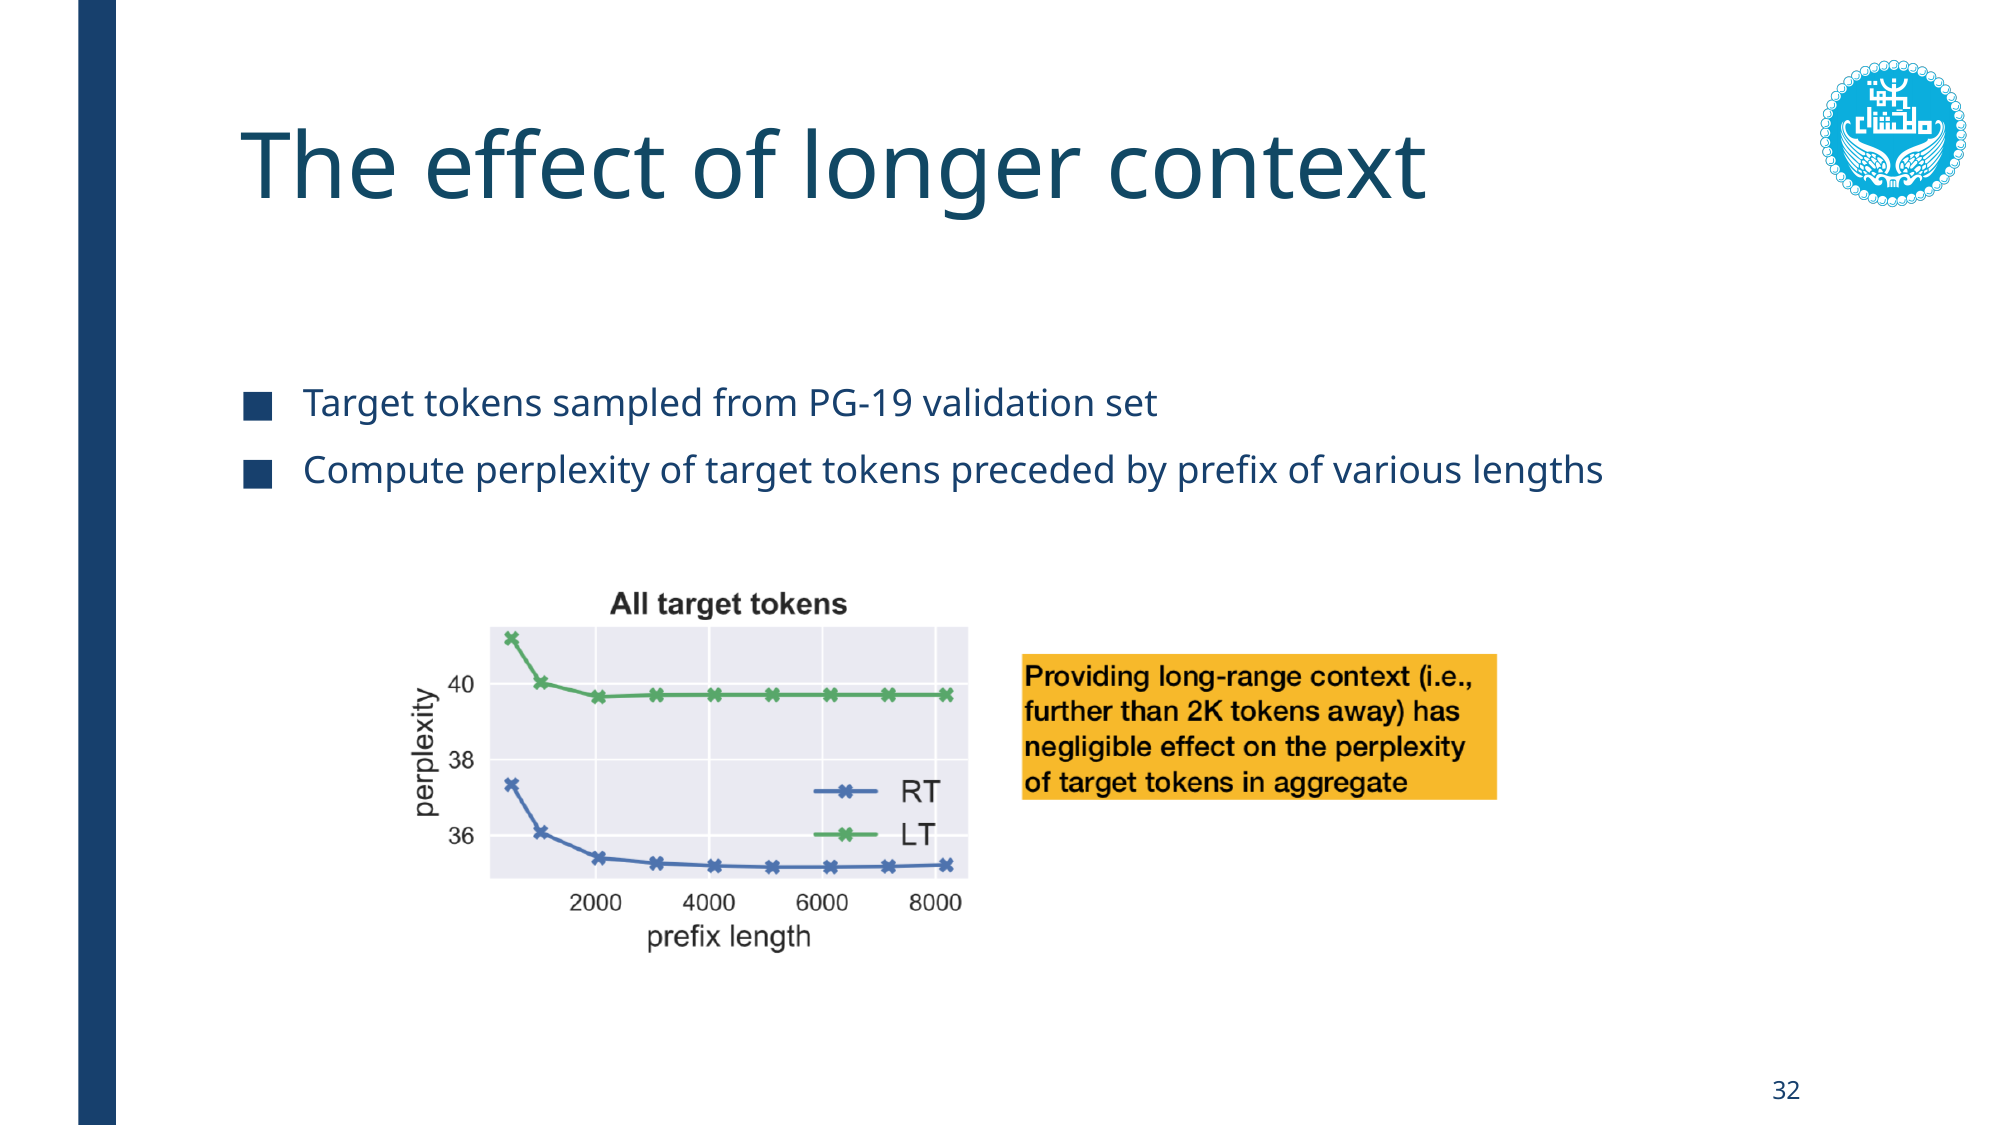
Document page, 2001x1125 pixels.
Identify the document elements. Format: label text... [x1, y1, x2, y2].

title The effect of longer context [225, 112, 1800, 357]
list Target tokens sampled from PG-19 validation set Compute perplexity of target tokens preceded by prefix of various lengths [225, 375, 1800, 963]
picture [1819, 58, 1968, 208]
slide_number 32 [1553, 1058, 1816, 1125]
picture [388, 562, 1517, 958]
